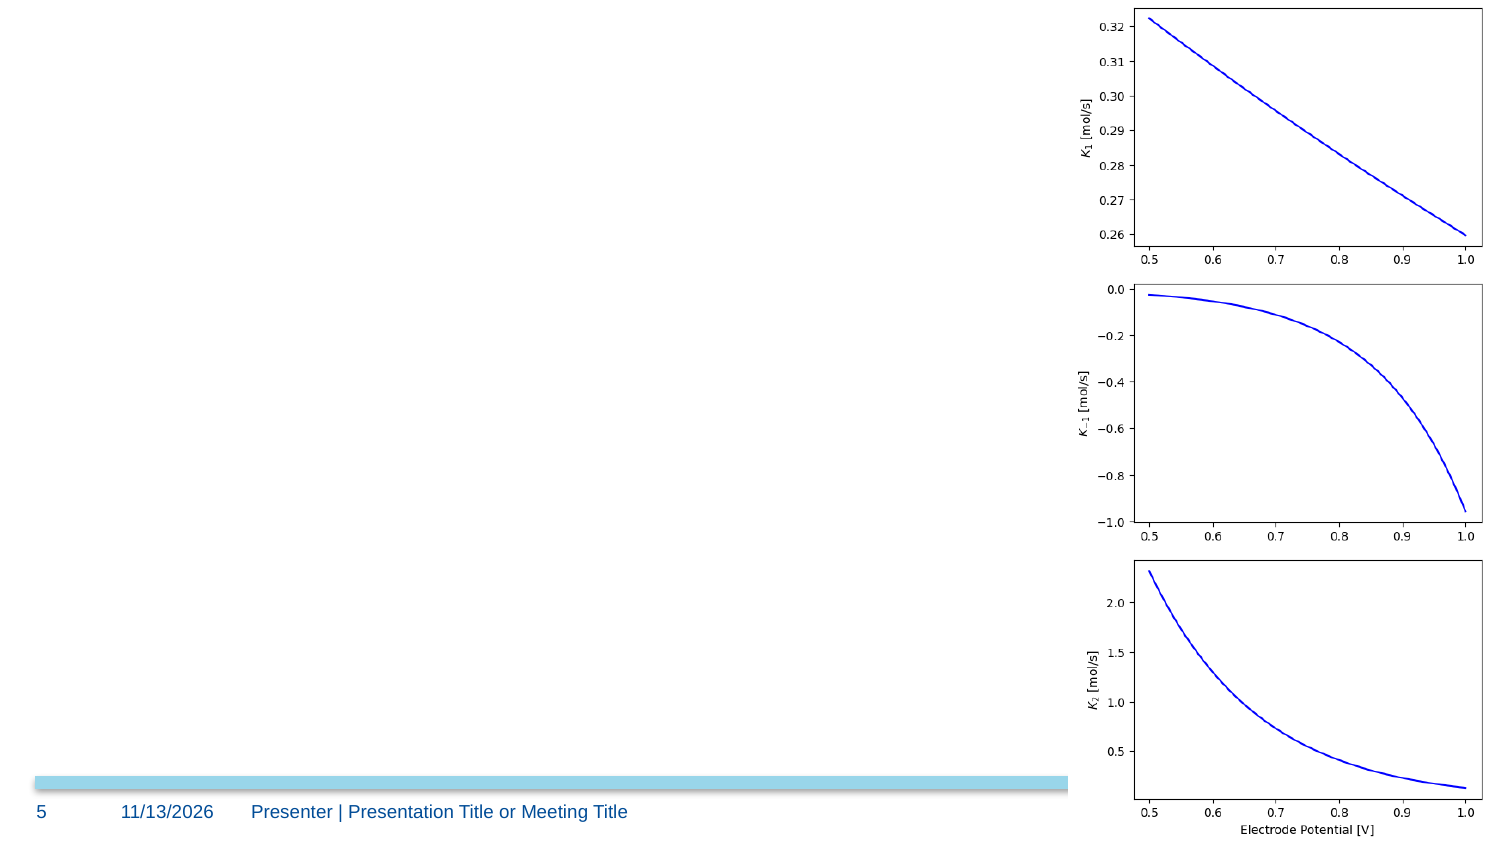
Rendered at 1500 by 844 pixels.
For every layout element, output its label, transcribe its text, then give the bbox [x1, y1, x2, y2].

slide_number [120, 800, 232, 830]
slide_number 5 [36, 800, 105, 830]
footer Presenter | Presentation Title or Meeting Title [251, 800, 1062, 831]
picture [1067, 0, 1489, 844]
